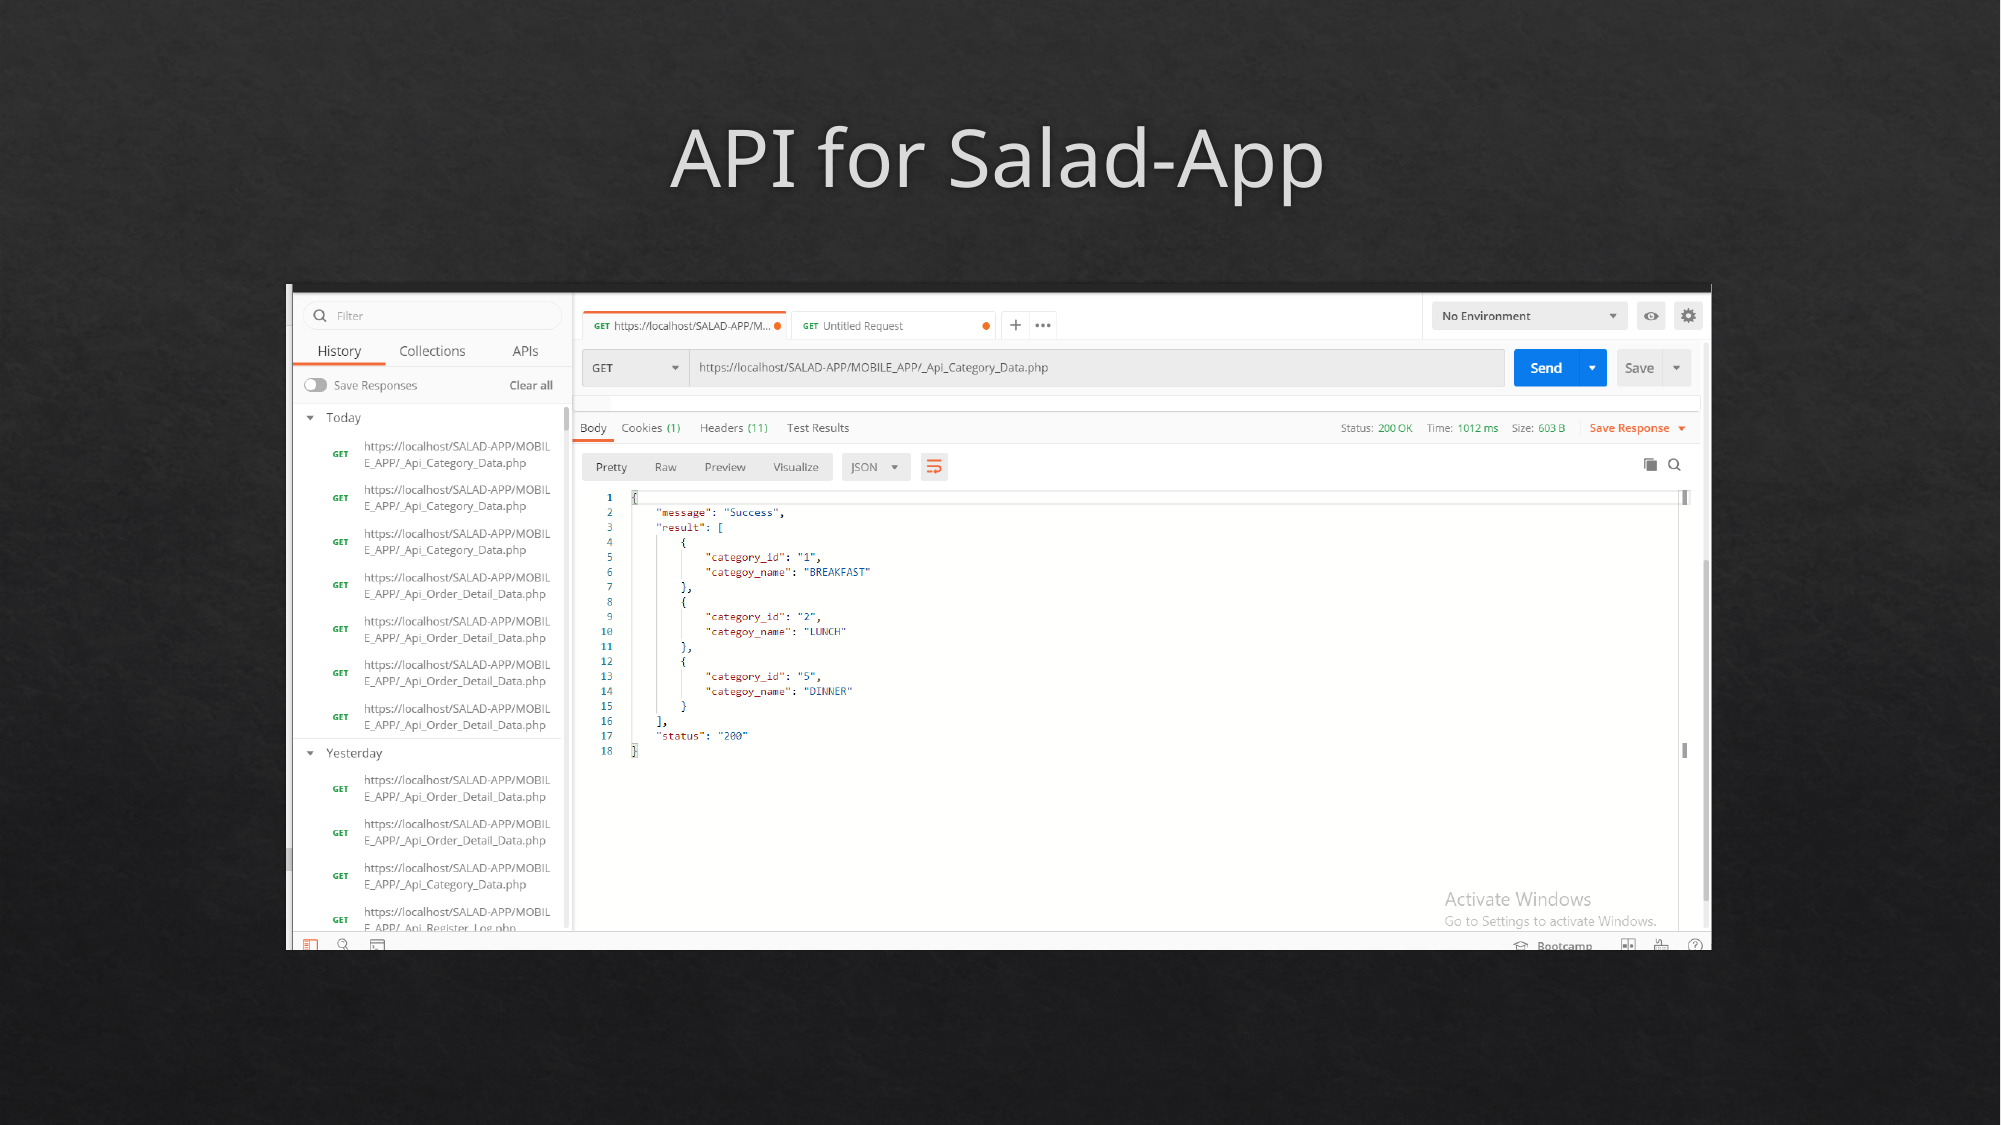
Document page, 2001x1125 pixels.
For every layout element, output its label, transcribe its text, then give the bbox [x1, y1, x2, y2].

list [286, 283, 1712, 951]
title API for Salad-App [149, 99, 1849, 211]
